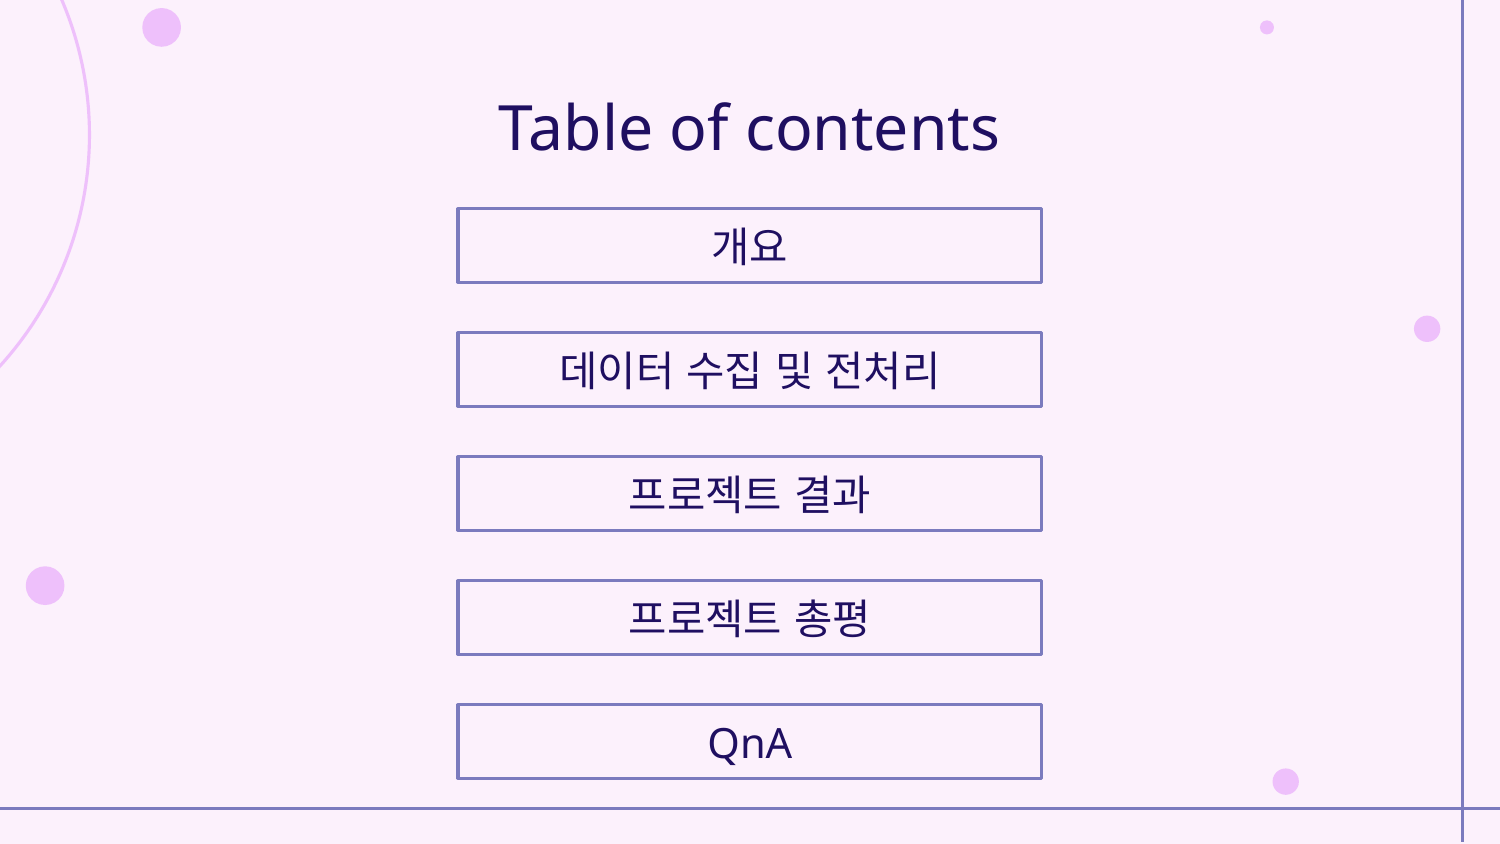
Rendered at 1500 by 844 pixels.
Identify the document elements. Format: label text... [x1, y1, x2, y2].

title 개요 [456, 207, 1043, 284]
title Table of contents [118, 72, 1382, 167]
text_box 프로젝트 총평 [458, 580, 1042, 655]
title 프로젝트 결과 [456, 455, 1043, 532]
text_box QnA [458, 704, 1042, 779]
title 데이터 수집 및 전처리 [456, 331, 1043, 408]
